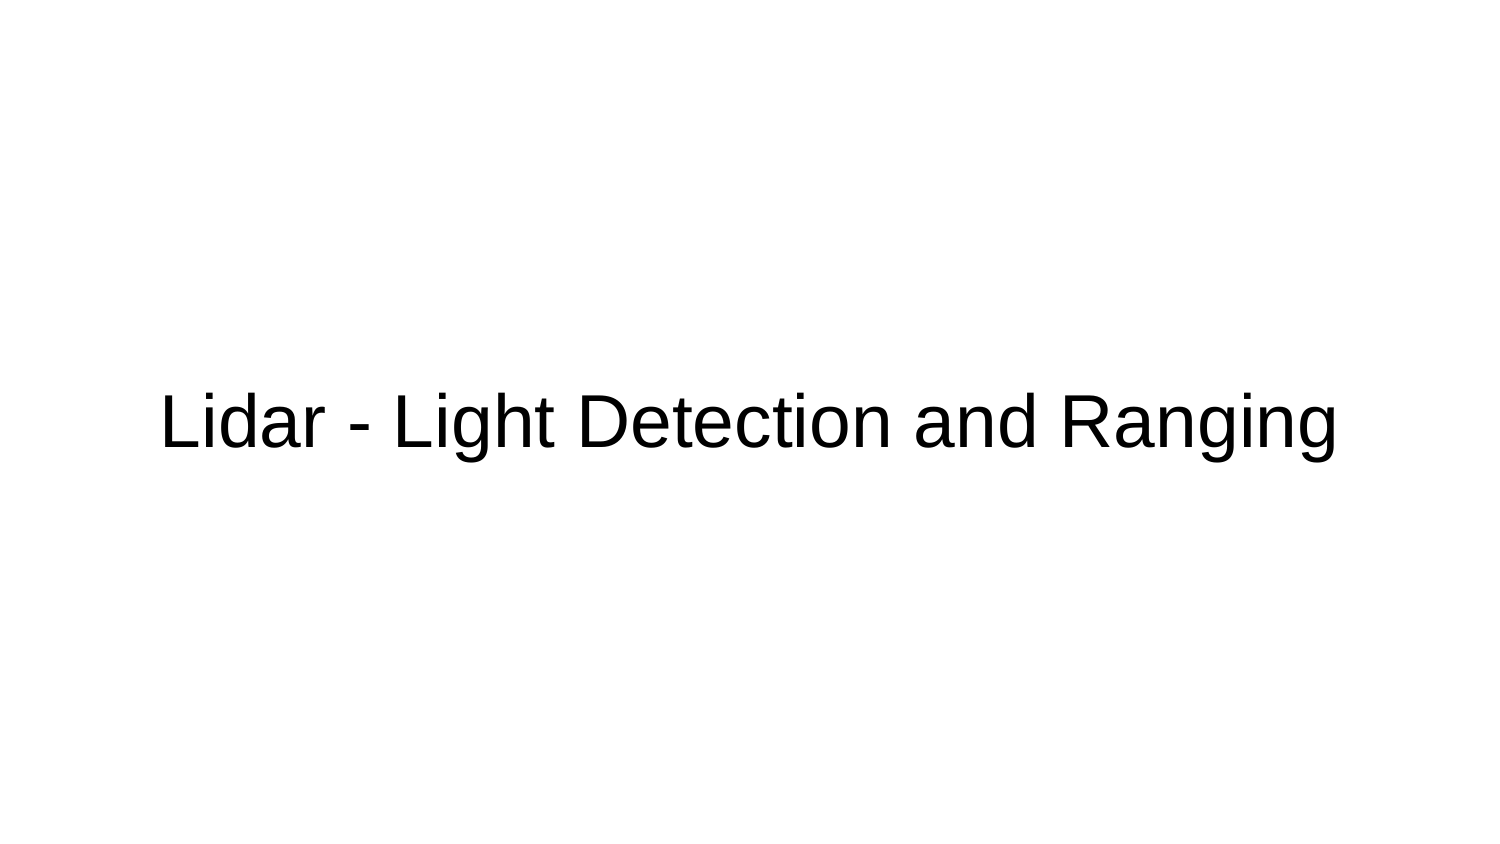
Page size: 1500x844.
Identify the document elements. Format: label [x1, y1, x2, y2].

list [51, 189, 1449, 750]
